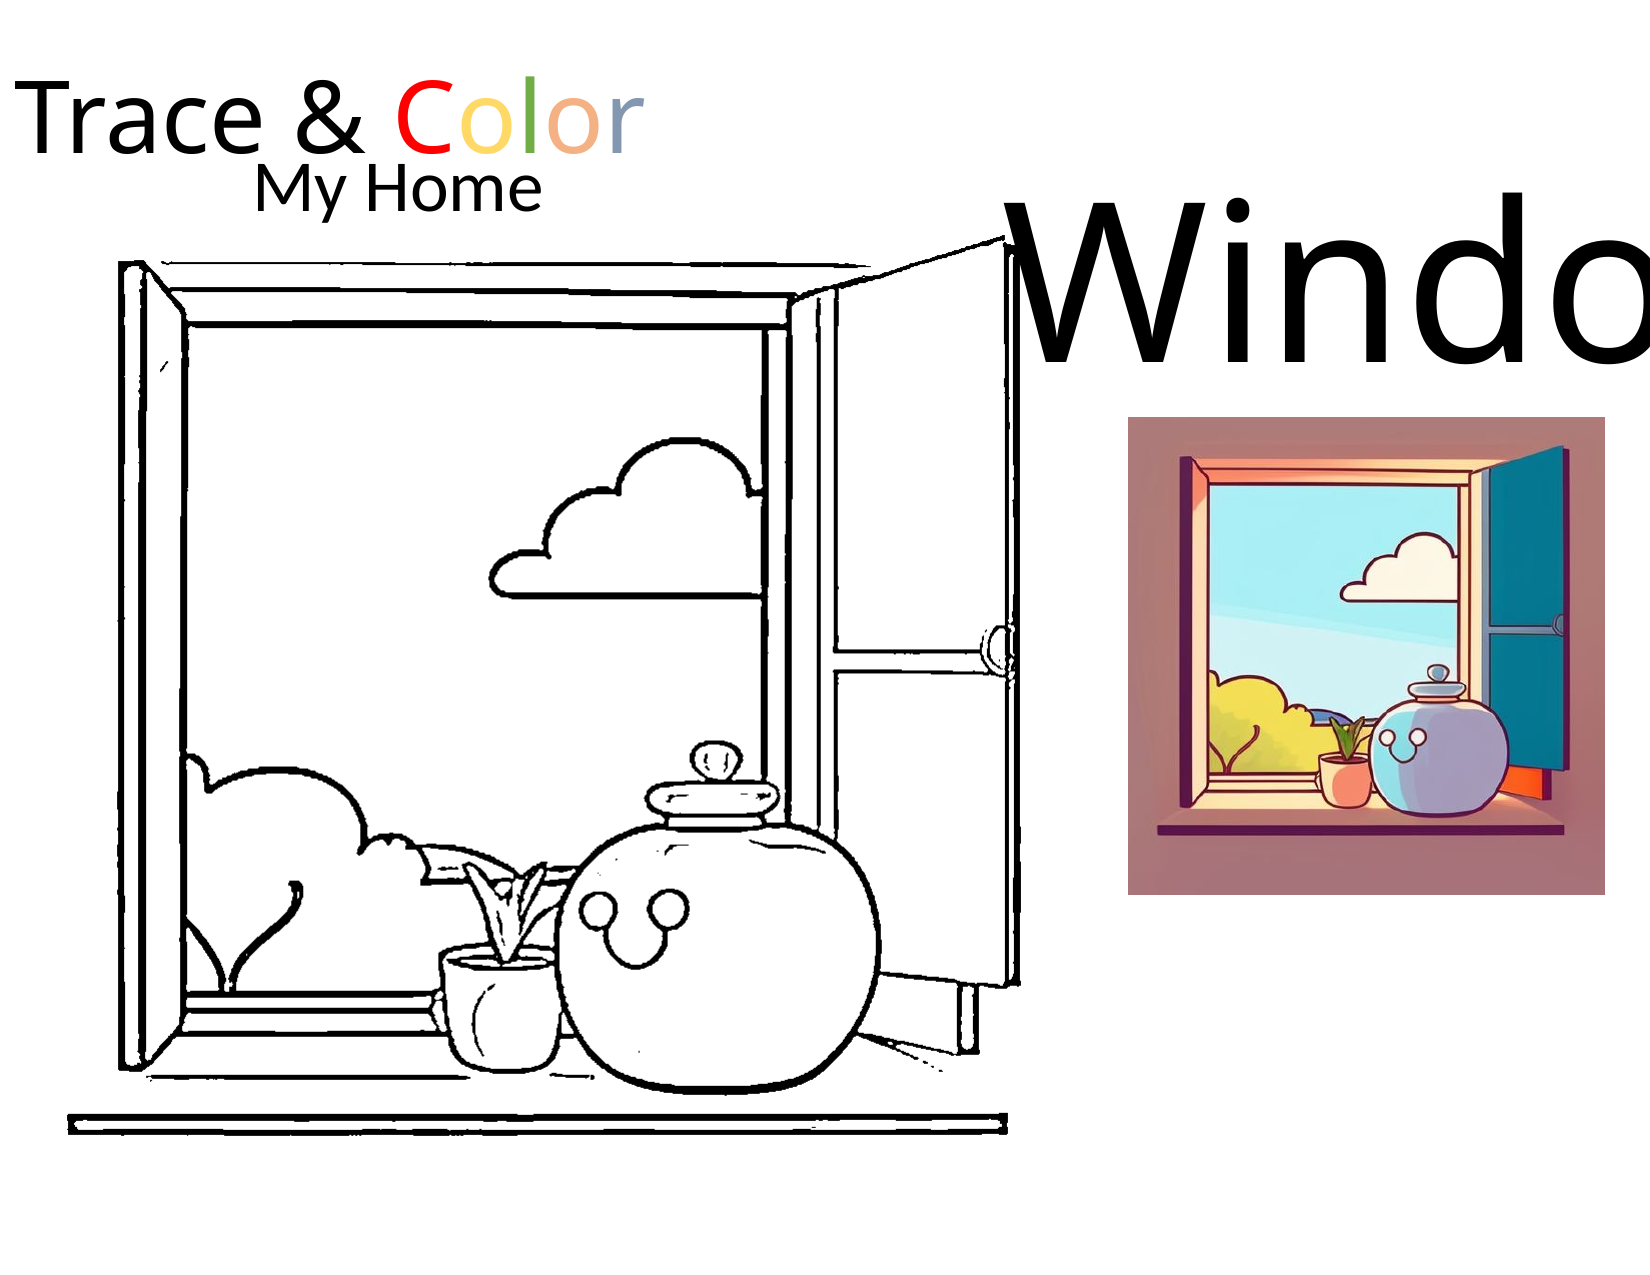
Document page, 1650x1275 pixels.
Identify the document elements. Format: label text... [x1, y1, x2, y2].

text_box Trace & Color [0, 45, 827, 171]
text_box My Home [14, 130, 783, 171]
text_box Window [967, 132, 1650, 683]
picture [0, 171, 1103, 1275]
picture [1128, 417, 1605, 895]
